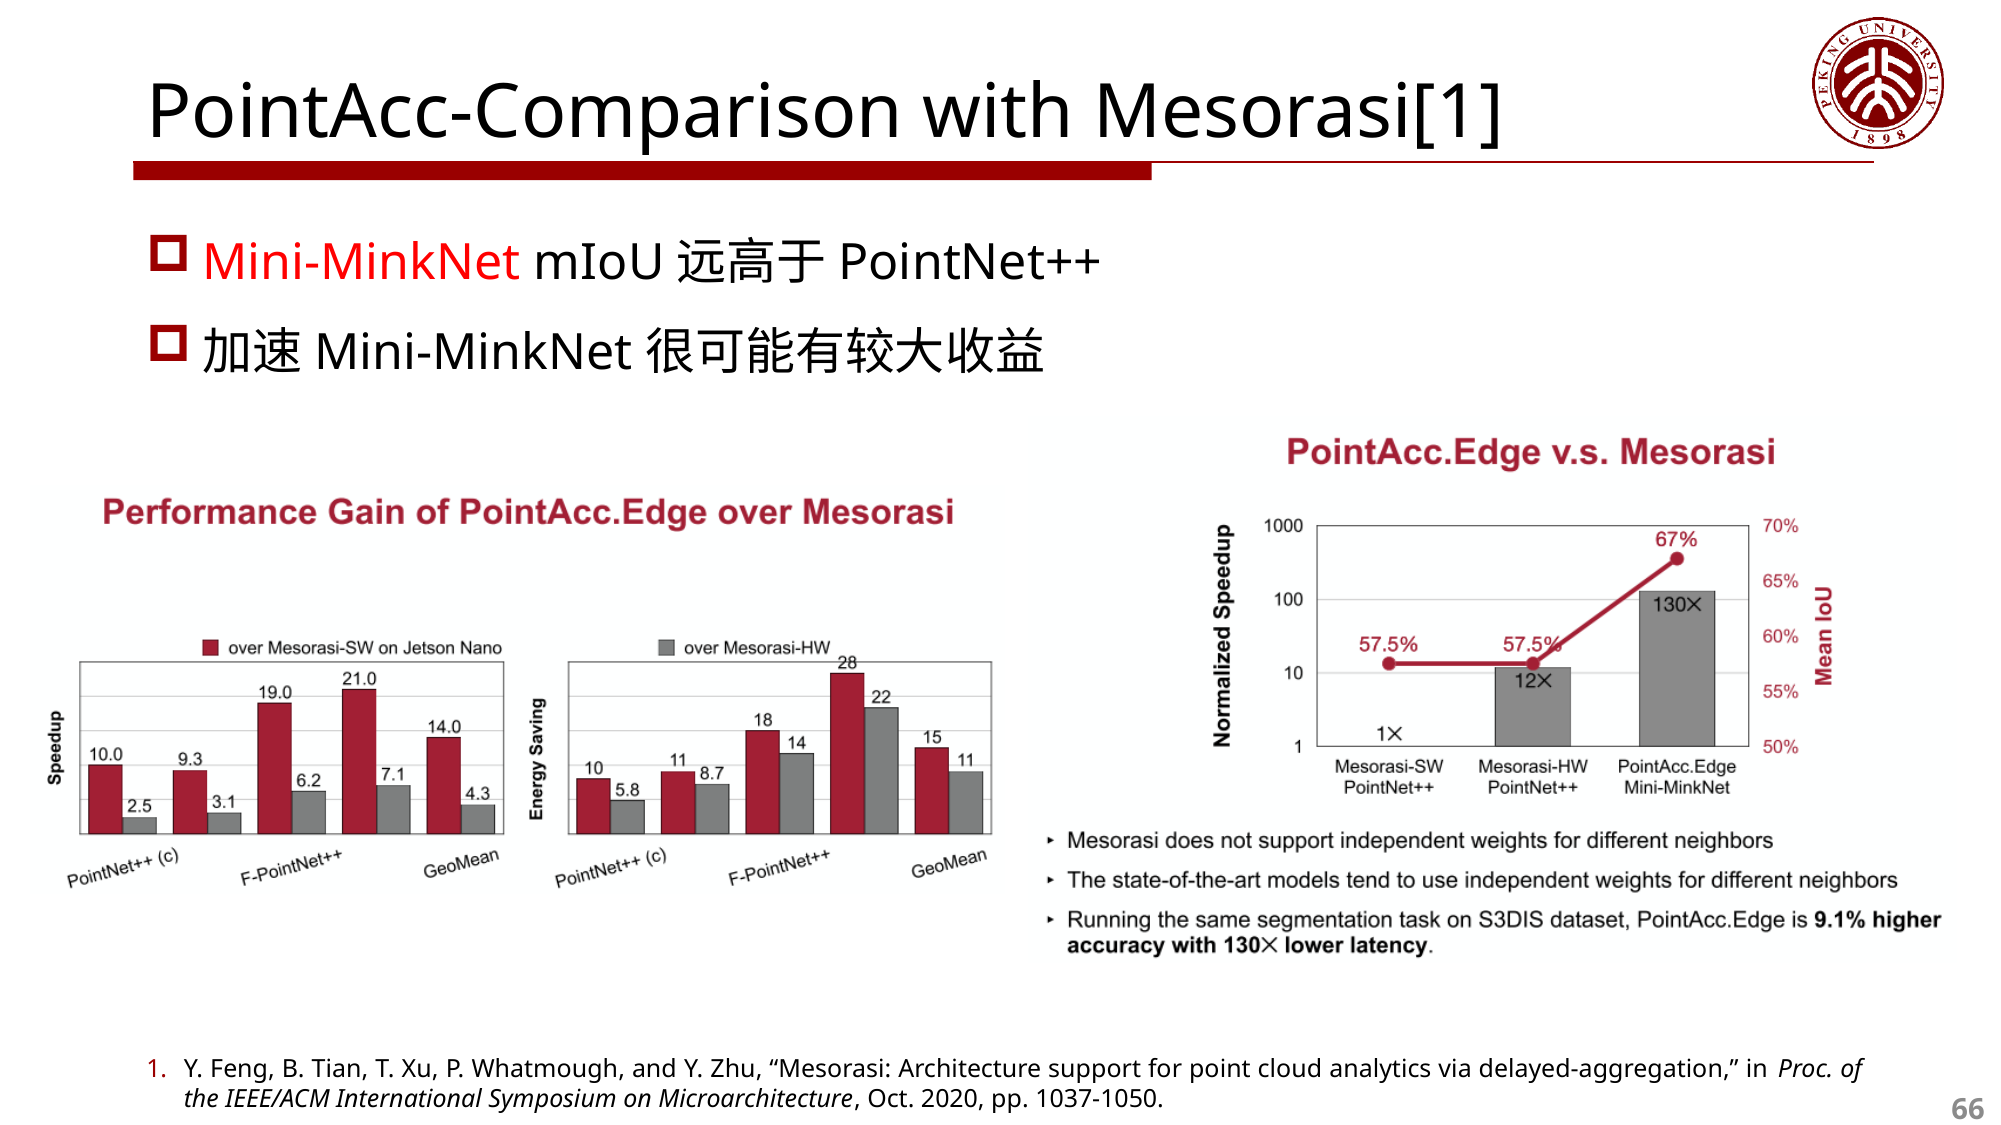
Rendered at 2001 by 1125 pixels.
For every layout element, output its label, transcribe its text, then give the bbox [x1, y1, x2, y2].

slide_number 66 [1912, 1074, 2000, 1125]
picture [1812, 17, 1944, 149]
picture [29, 485, 1006, 894]
list Y. Feng, B. Tian, T. Xu, P. Whatmough, and Y. Zhu, “Mesorasi: Architecture support for point cloud analytics via delayed-aggregation,” in Proc. of the IEEE/ACM International Symposium on Microarchitecture, Oct. 2020, pp. 1037-1050. [146, 1052, 1863, 1125]
list Mini-MinkNet mIoU远高于PointNet++ 加速Mini-MinkNet很可能有较大收益 [146, 200, 1863, 473]
title PointAcc-Comparison with Mesorasi[1] [146, 62, 1771, 154]
picture [1027, 416, 1957, 963]
